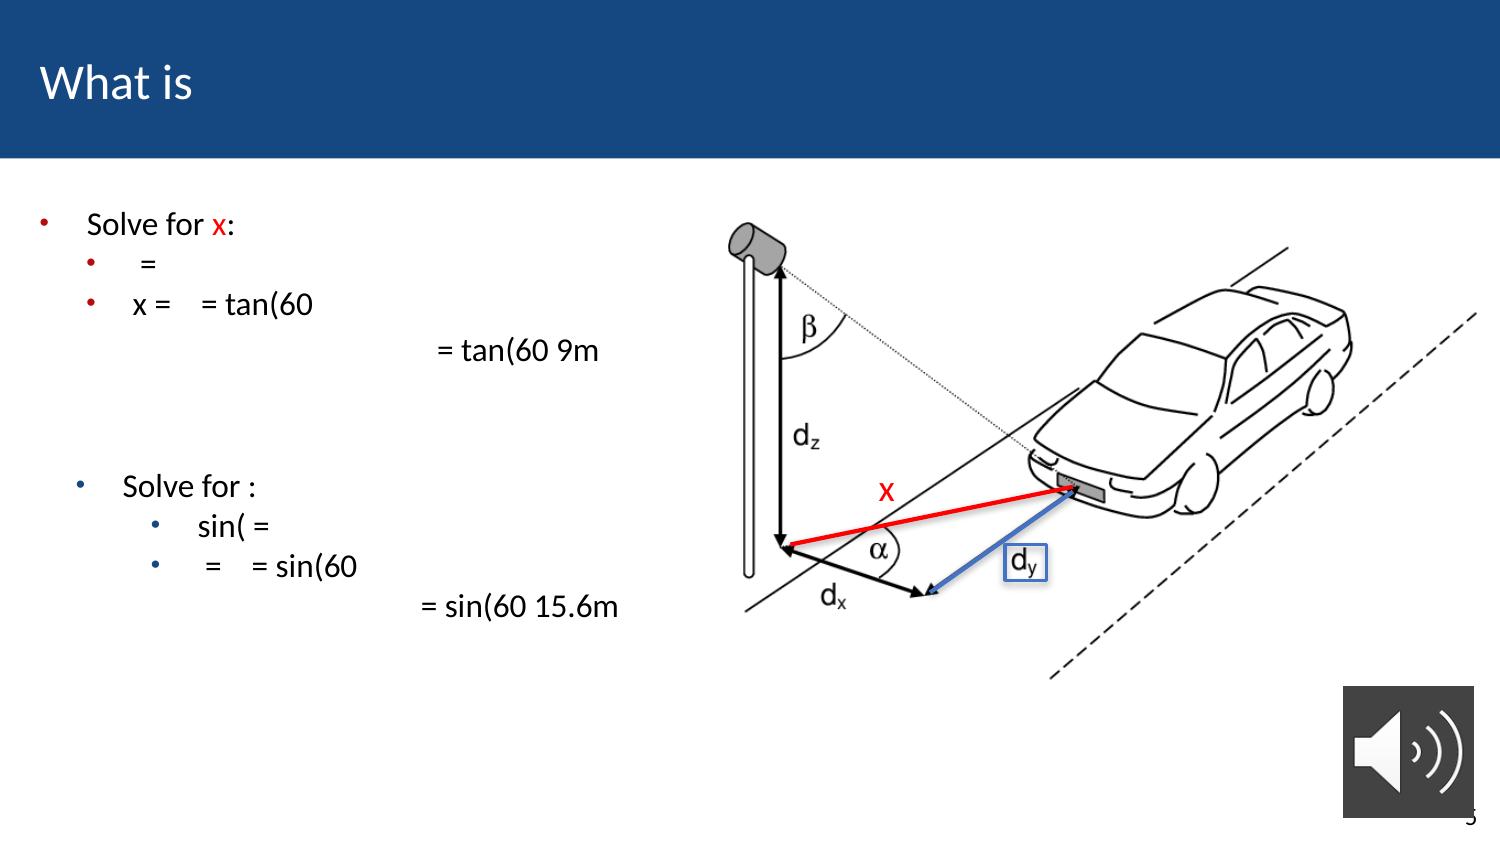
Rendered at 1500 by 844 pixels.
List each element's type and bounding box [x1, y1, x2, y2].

text_box [790, 486, 1074, 545]
picture [728, 221, 1478, 682]
text_box [929, 491, 1074, 593]
picture [1341, 685, 1476, 819]
